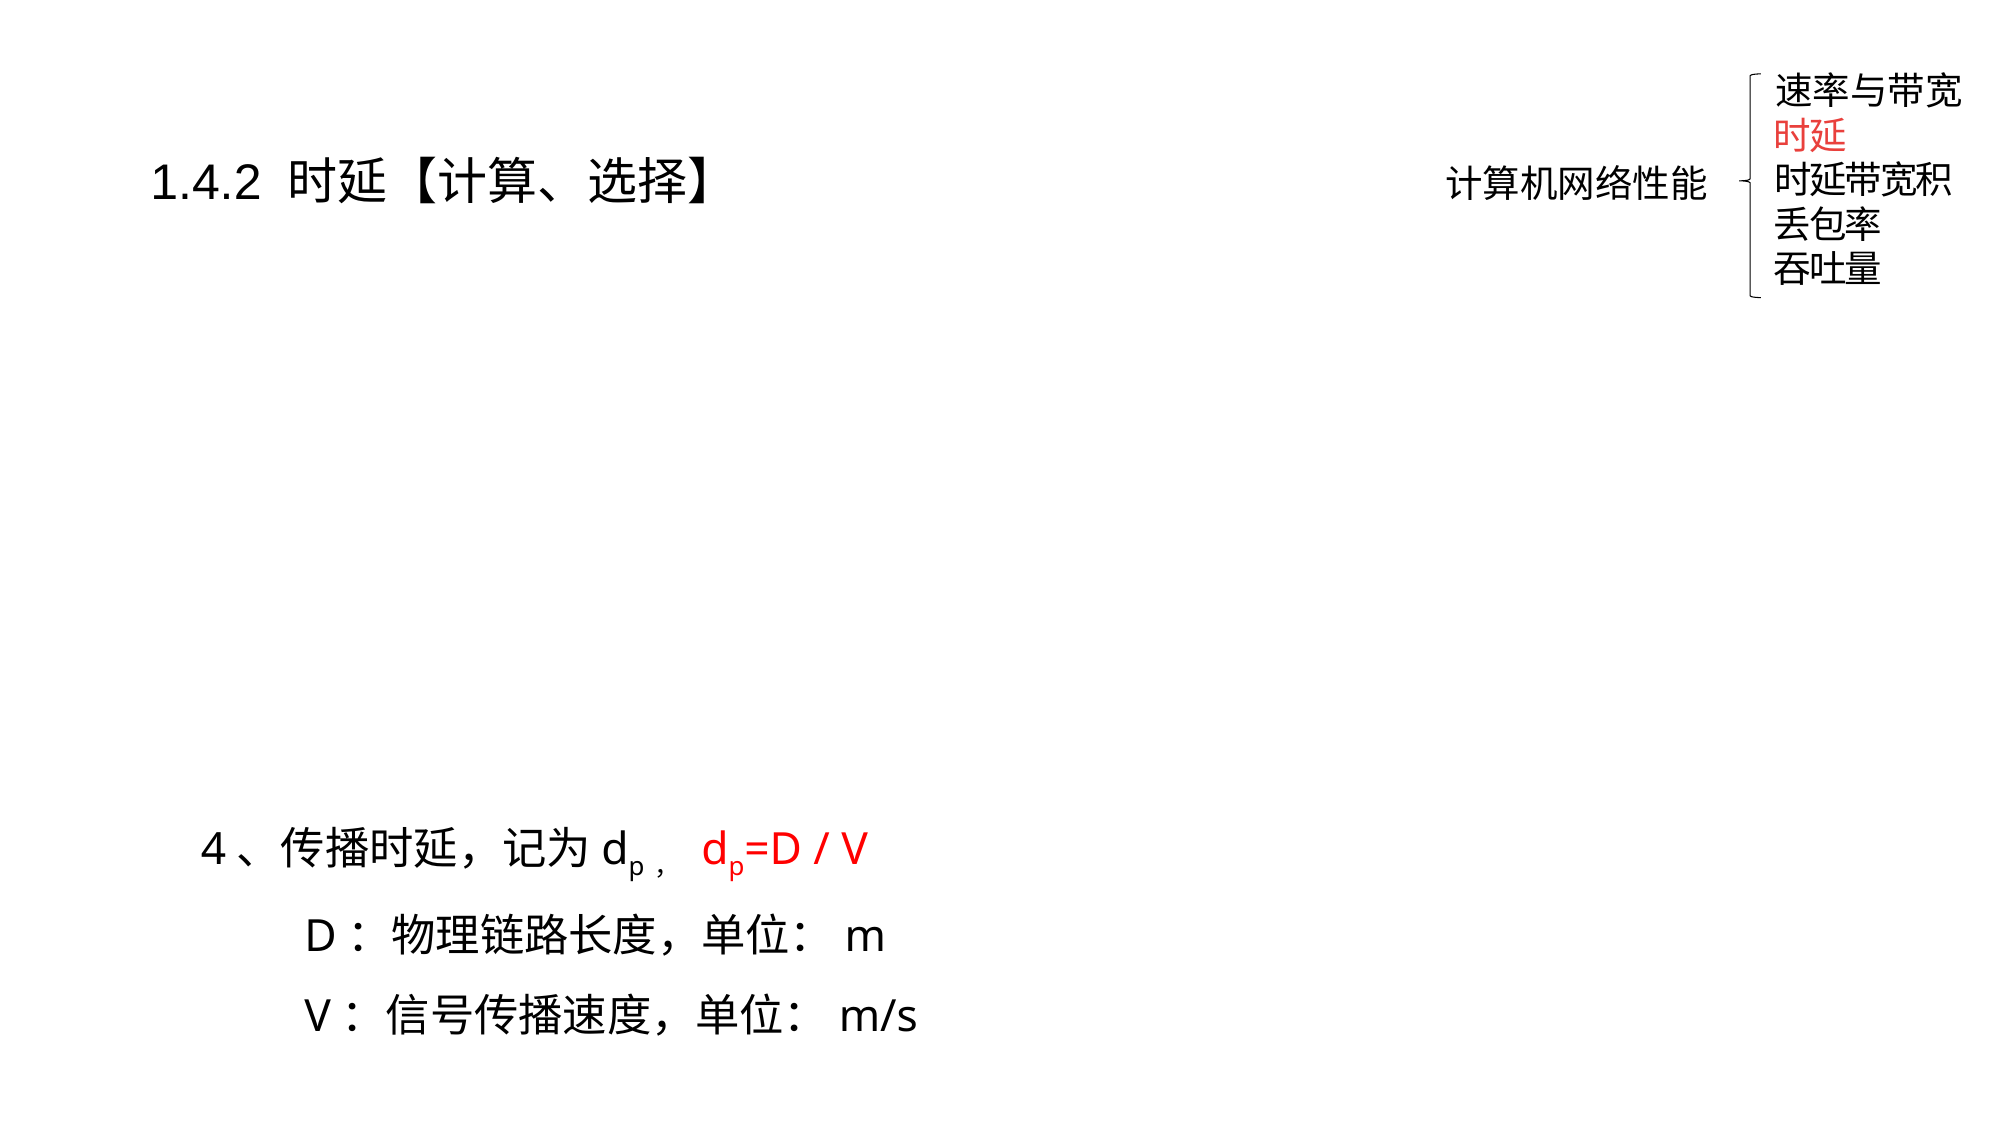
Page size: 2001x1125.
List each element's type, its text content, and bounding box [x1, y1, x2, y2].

text_box 1.4.2 时延【计算、选择】 [135, 111, 753, 217]
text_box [1430, 71, 1979, 299]
text_box 1、结点处理时延，记为dc 2、排队时延，记为dq 3、传输时延或发送时延，记为dt， dt=L / R L：分组长度，单位：bit R：链路带宽（即速率），单位：bit/s 4、传播时延，记为dp， dp=D / V D：物理链路长度，单位：m V：信号传播速度，单位：m/s [186, 350, 1827, 1048]
